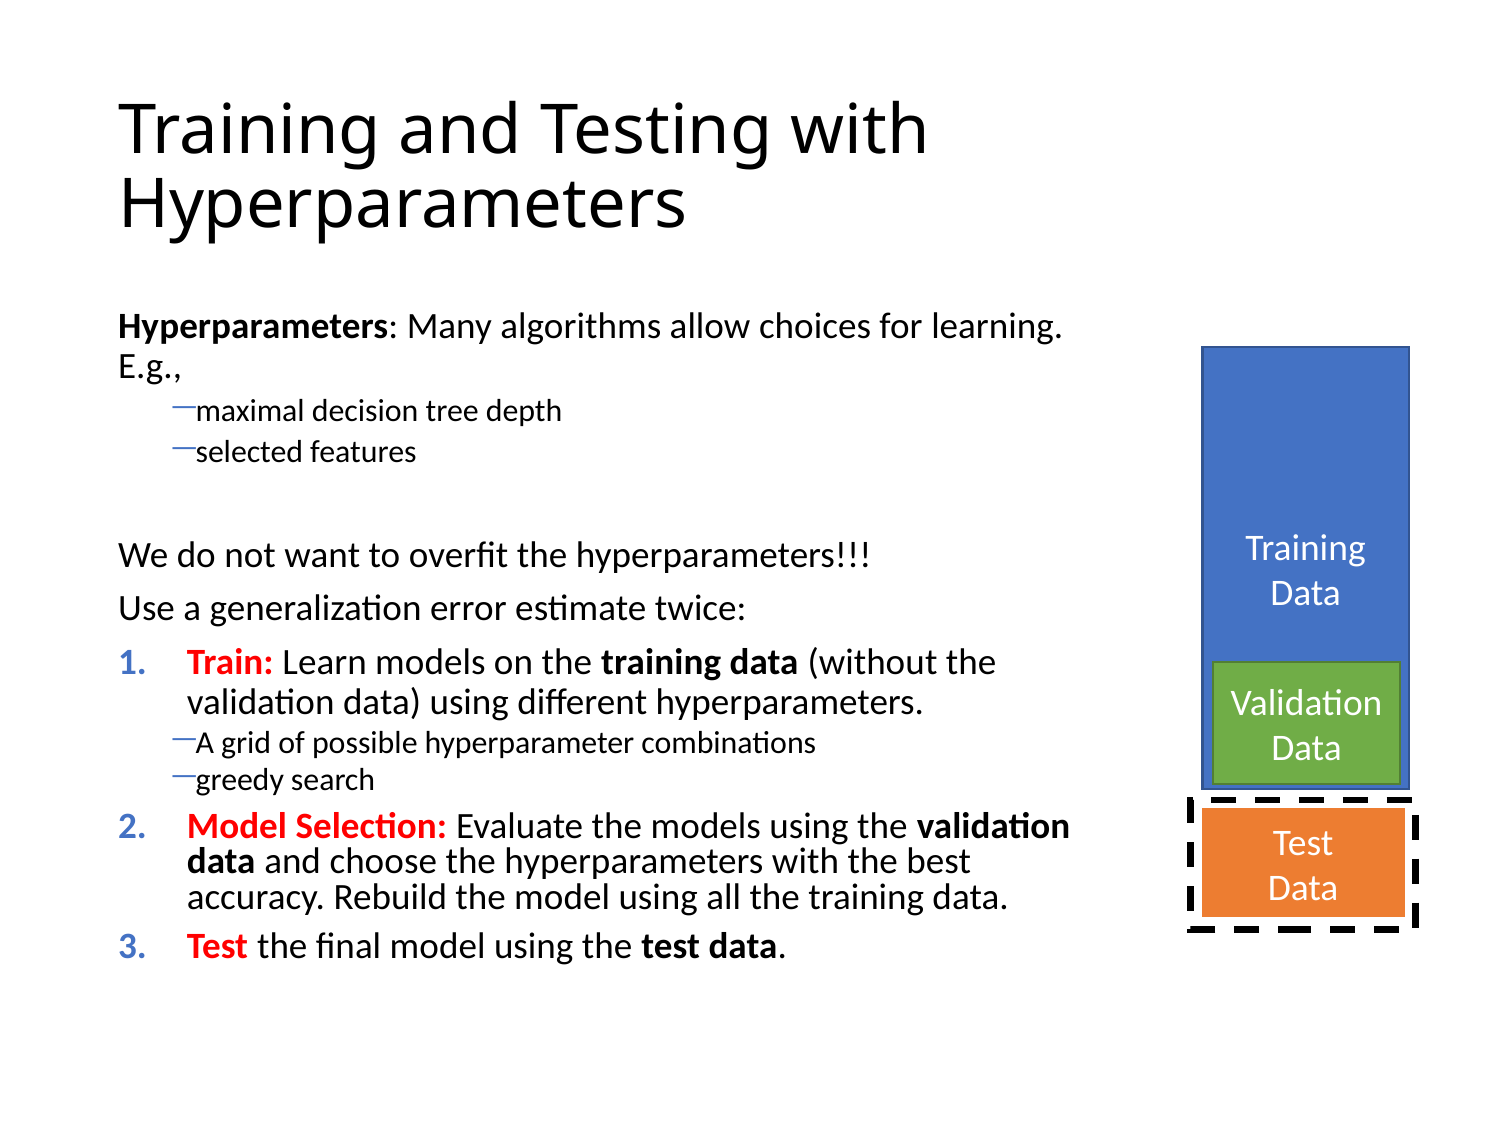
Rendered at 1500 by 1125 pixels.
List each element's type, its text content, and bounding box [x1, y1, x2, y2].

text_box Validation Data [1212, 661, 1401, 785]
list Hyperparameters: Many algorithms allow choices for learning. E.g., maximal decision tree depth selected features We do not want to overfit the hyperparameters!!! Use a generalization error estimate twice: Train: Learn models on the training data (without the validation data) using different hyperparameters. A grid of possible hyperparameter combinations greedy search Model Selection: Evaluate the models using the validation data and choose the hyperparameters with the best accuracy. Rebuild the model using all the training data. Test the final model using the test data. [103, 299, 1088, 1014]
text_box Training Data [1201, 346, 1410, 790]
text_box [1190, 799, 1417, 931]
title Training and Testing with Hyperparameters [103, 59, 1397, 278]
